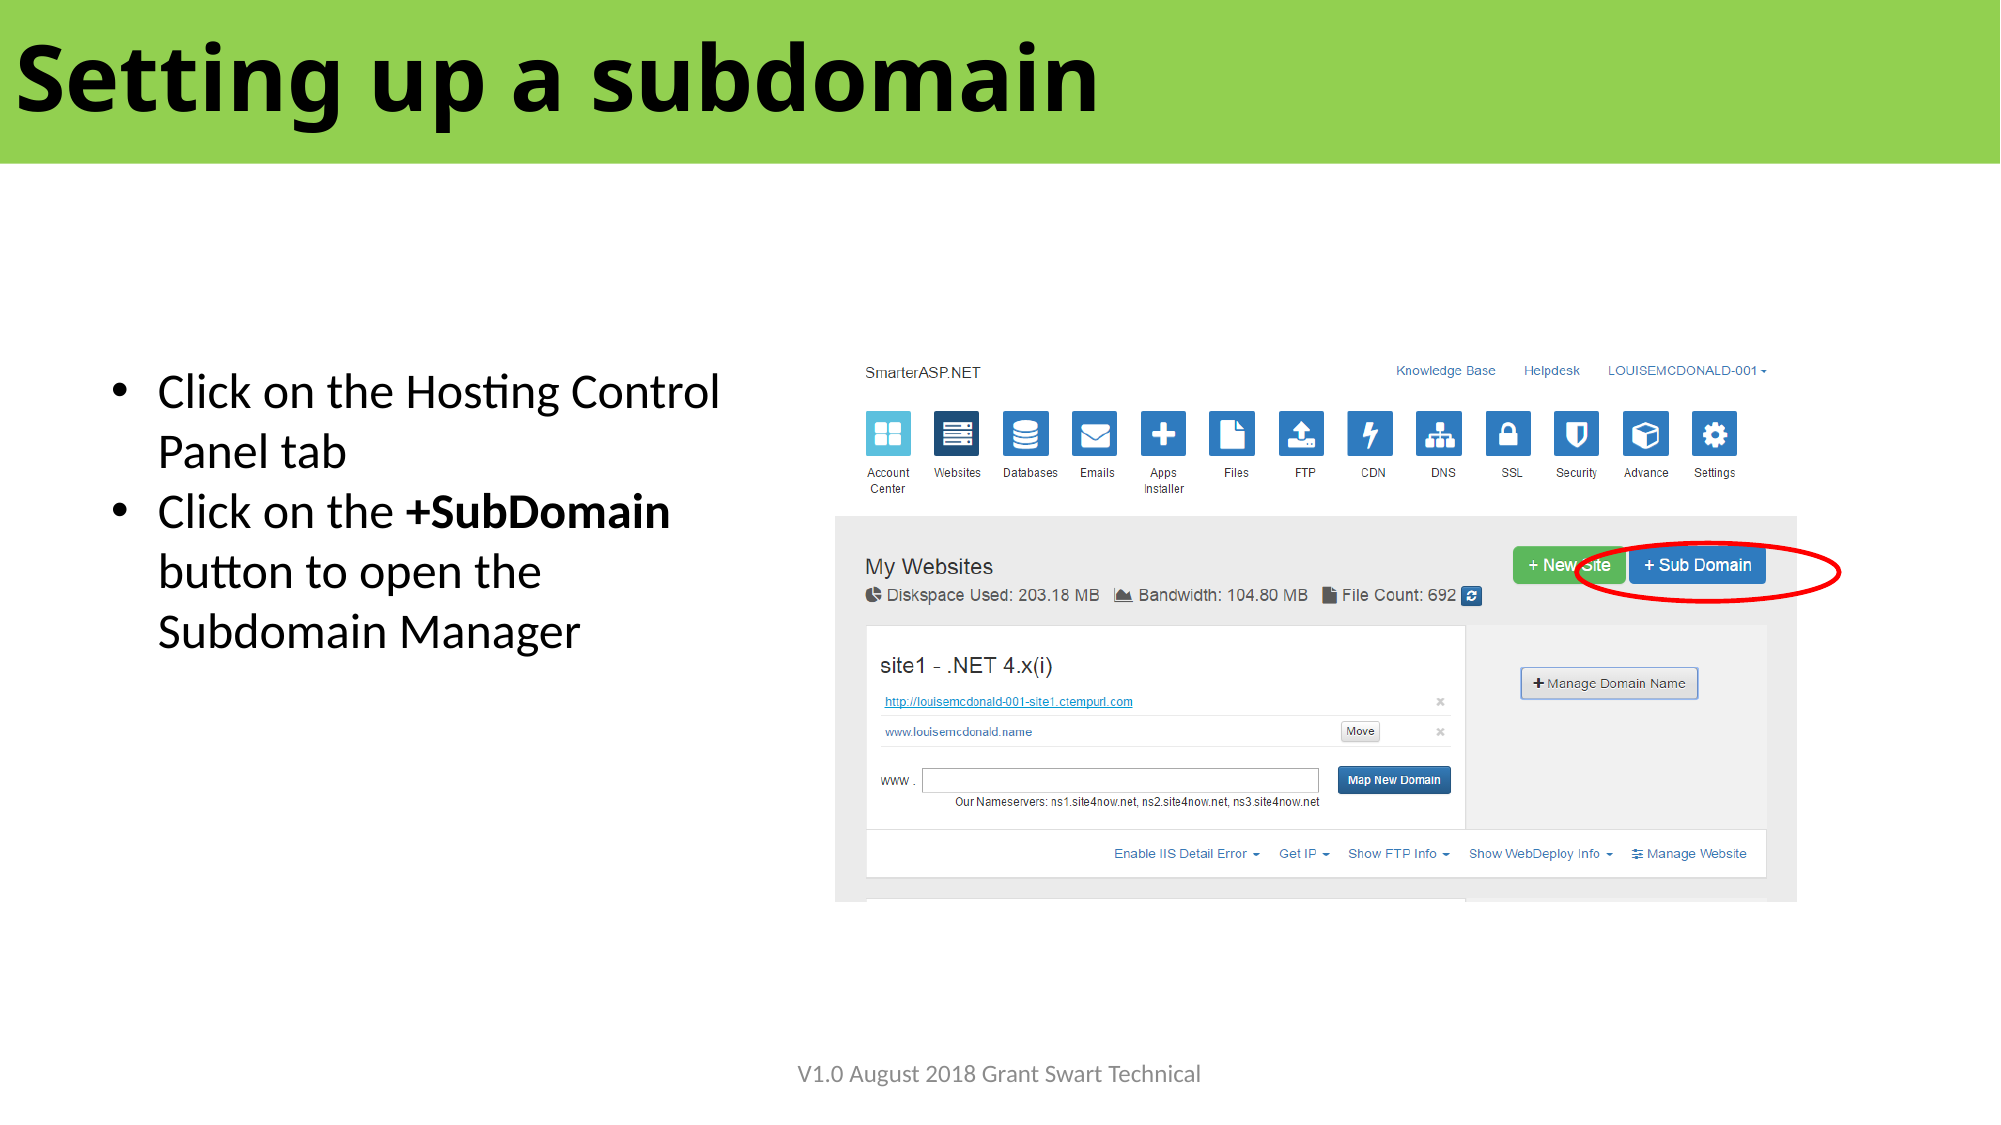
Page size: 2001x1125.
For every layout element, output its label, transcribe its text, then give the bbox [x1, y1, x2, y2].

title Setting up a subdomain [0, 0, 2000, 164]
footer V1.0 August 2018 Grant Swart Technical [662, 1042, 1338, 1103]
text_box Click on the Hosting Control Panel tab Click on the +SubDomain button to open the Subdomain Manager [96, 351, 746, 667]
picture [835, 355, 1797, 902]
text_box [1797, 549, 1841, 595]
